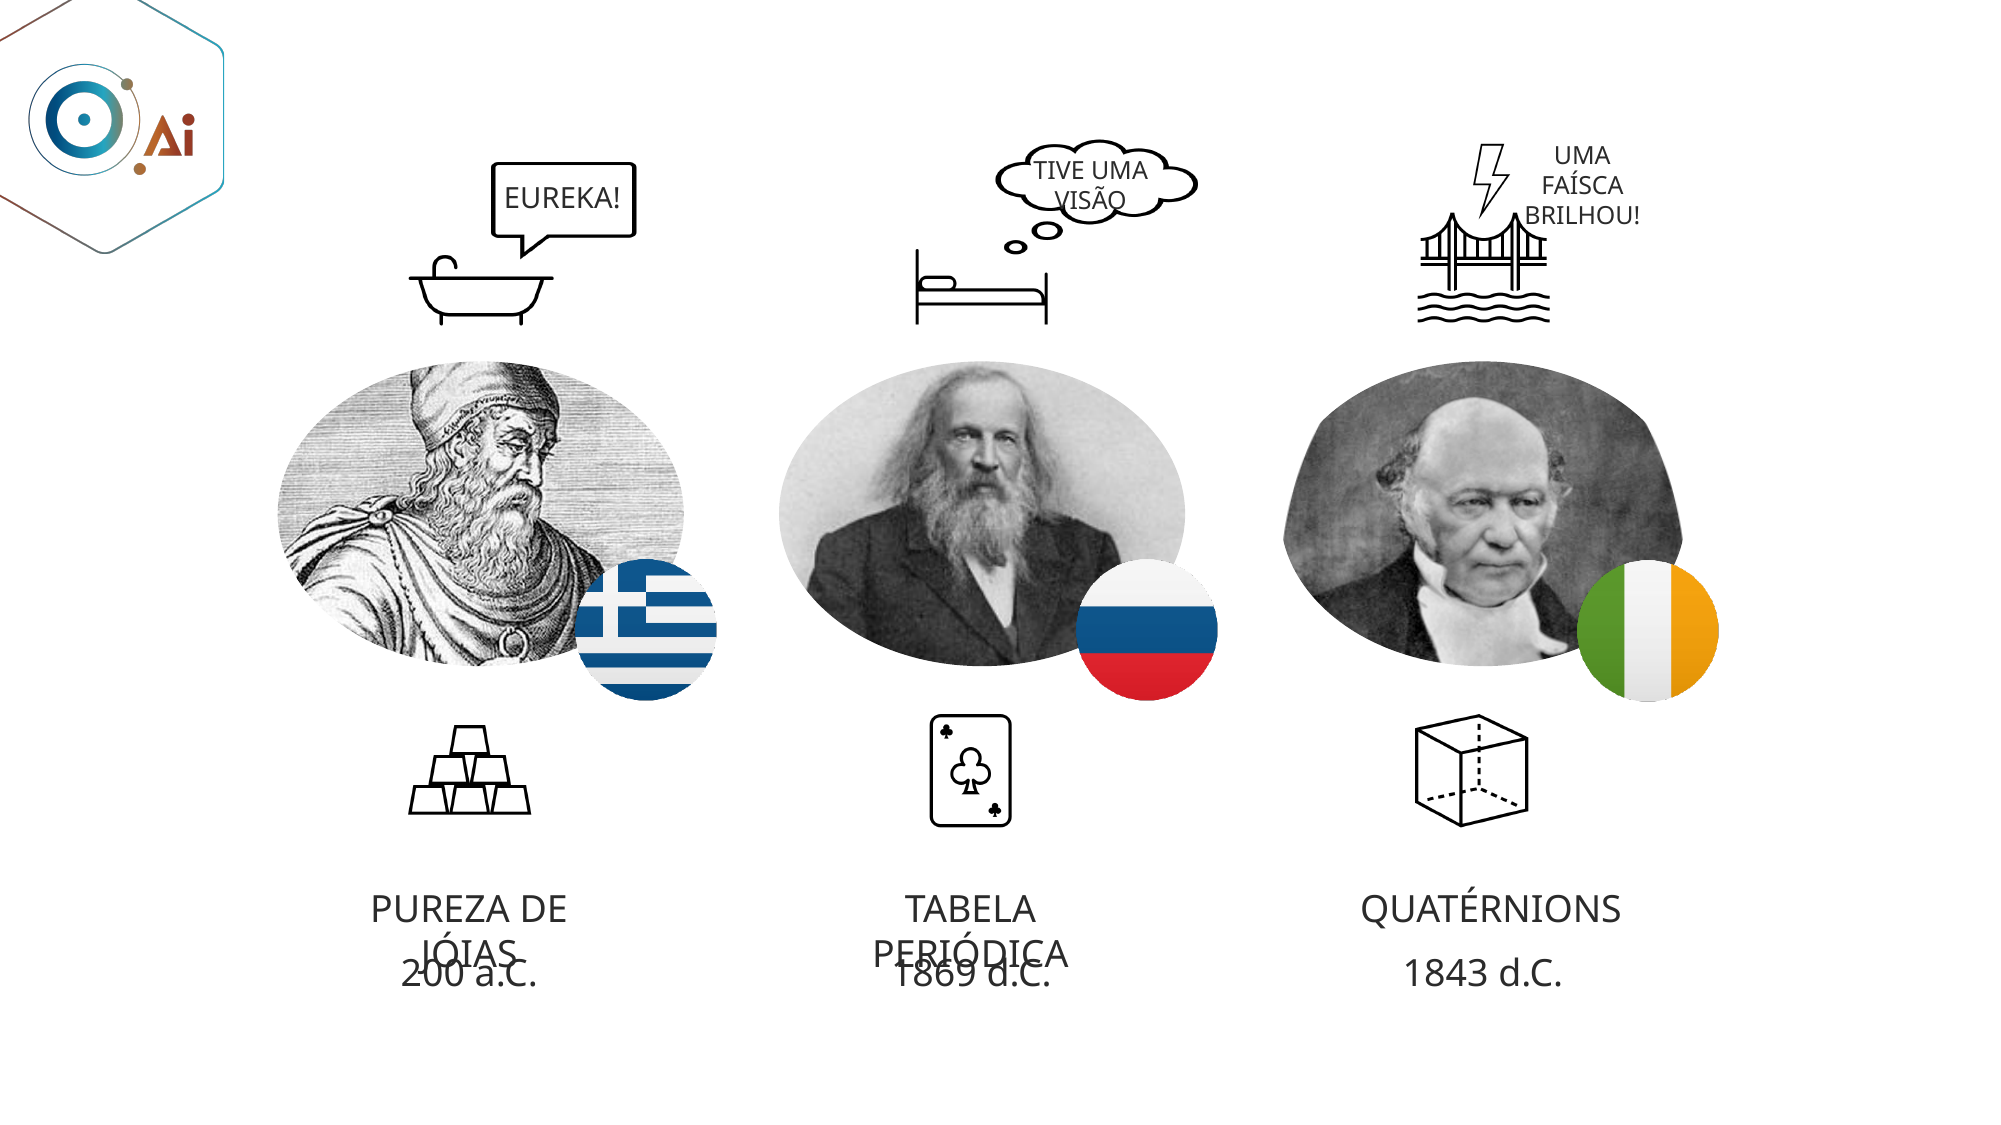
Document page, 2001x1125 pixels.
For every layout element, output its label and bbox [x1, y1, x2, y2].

text_box [277, 122, 1723, 1003]
picture [0, 0, 225, 254]
